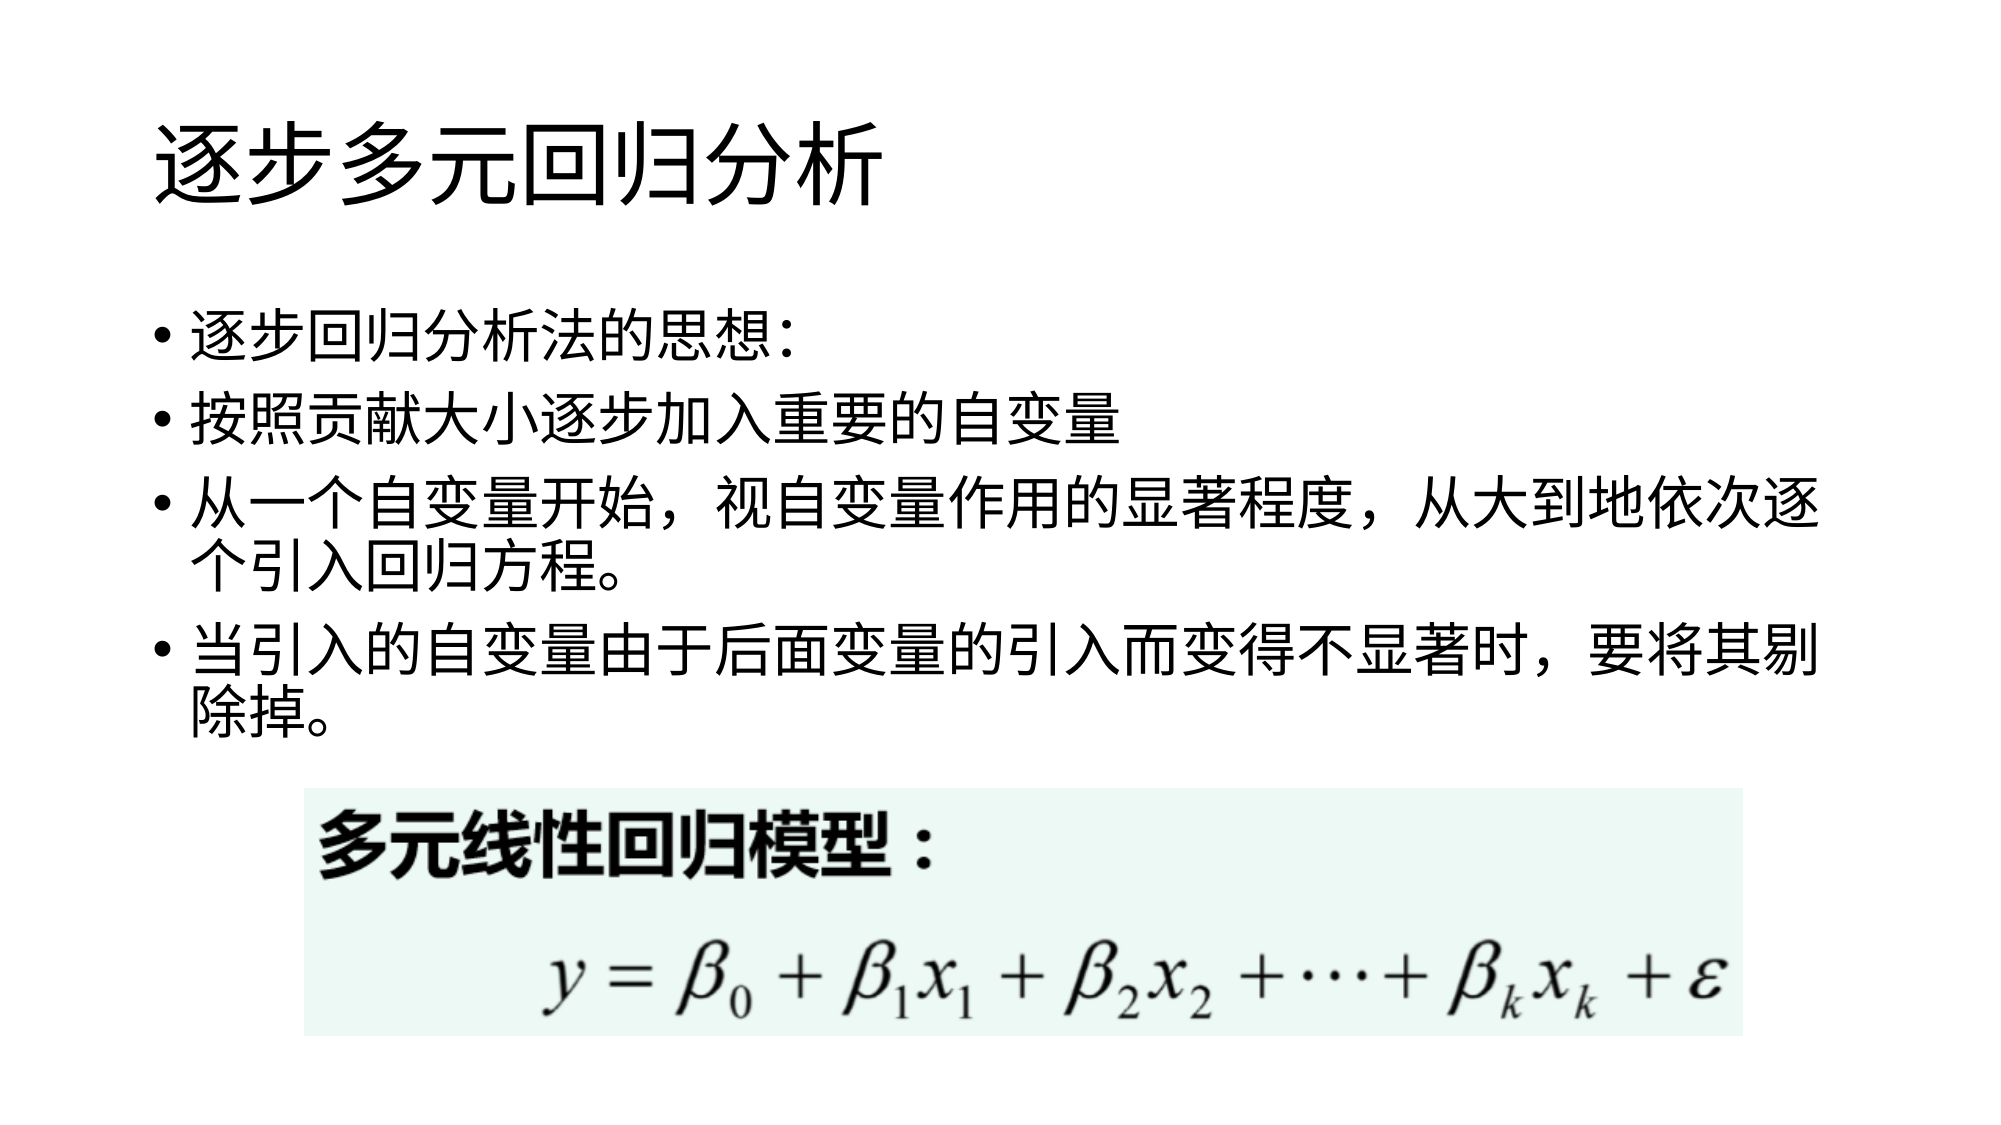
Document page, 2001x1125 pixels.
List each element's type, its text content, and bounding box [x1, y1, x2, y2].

picture [304, 788, 1743, 1036]
list 逐步回归分析法的思想： 按照贡献大小逐步加入重要的自变量 从一个自变量开始，视自变量作用的显著程度，从大到地依次逐个引入回归方程。 当引入的自变量由于后面变量的引入而变得不显著时，要将其剔除掉。 [137, 299, 1863, 1014]
title 逐步多元回归分析 [137, 59, 1863, 278]
